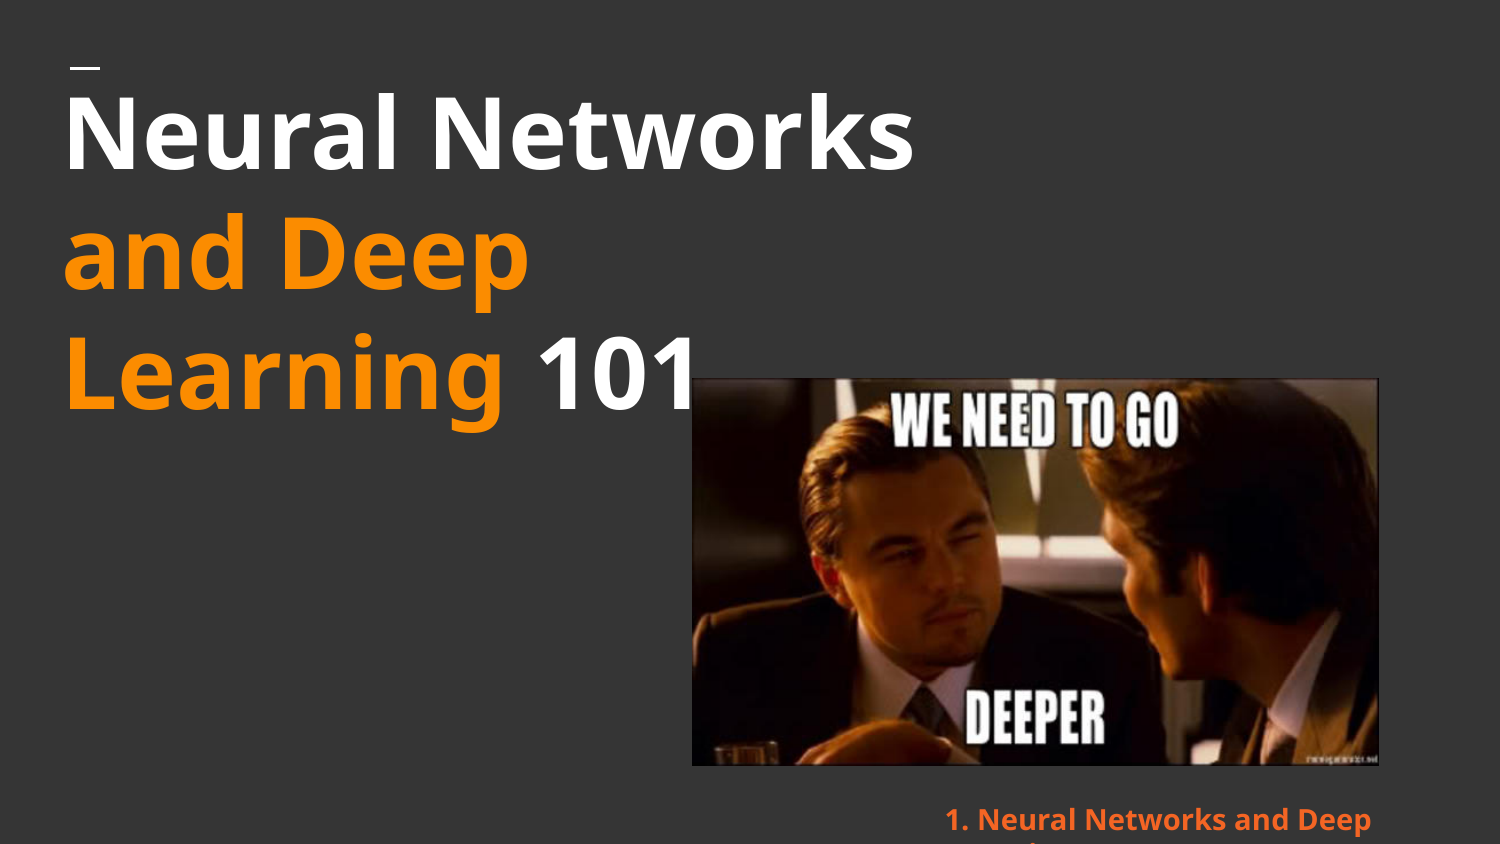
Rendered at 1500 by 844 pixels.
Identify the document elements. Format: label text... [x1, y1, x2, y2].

picture [692, 378, 1379, 766]
title 1. Neural Networks and Deep Learning [929, 786, 1500, 844]
title Neural Networks and Deep Learning 101. [46, 54, 1004, 684]
